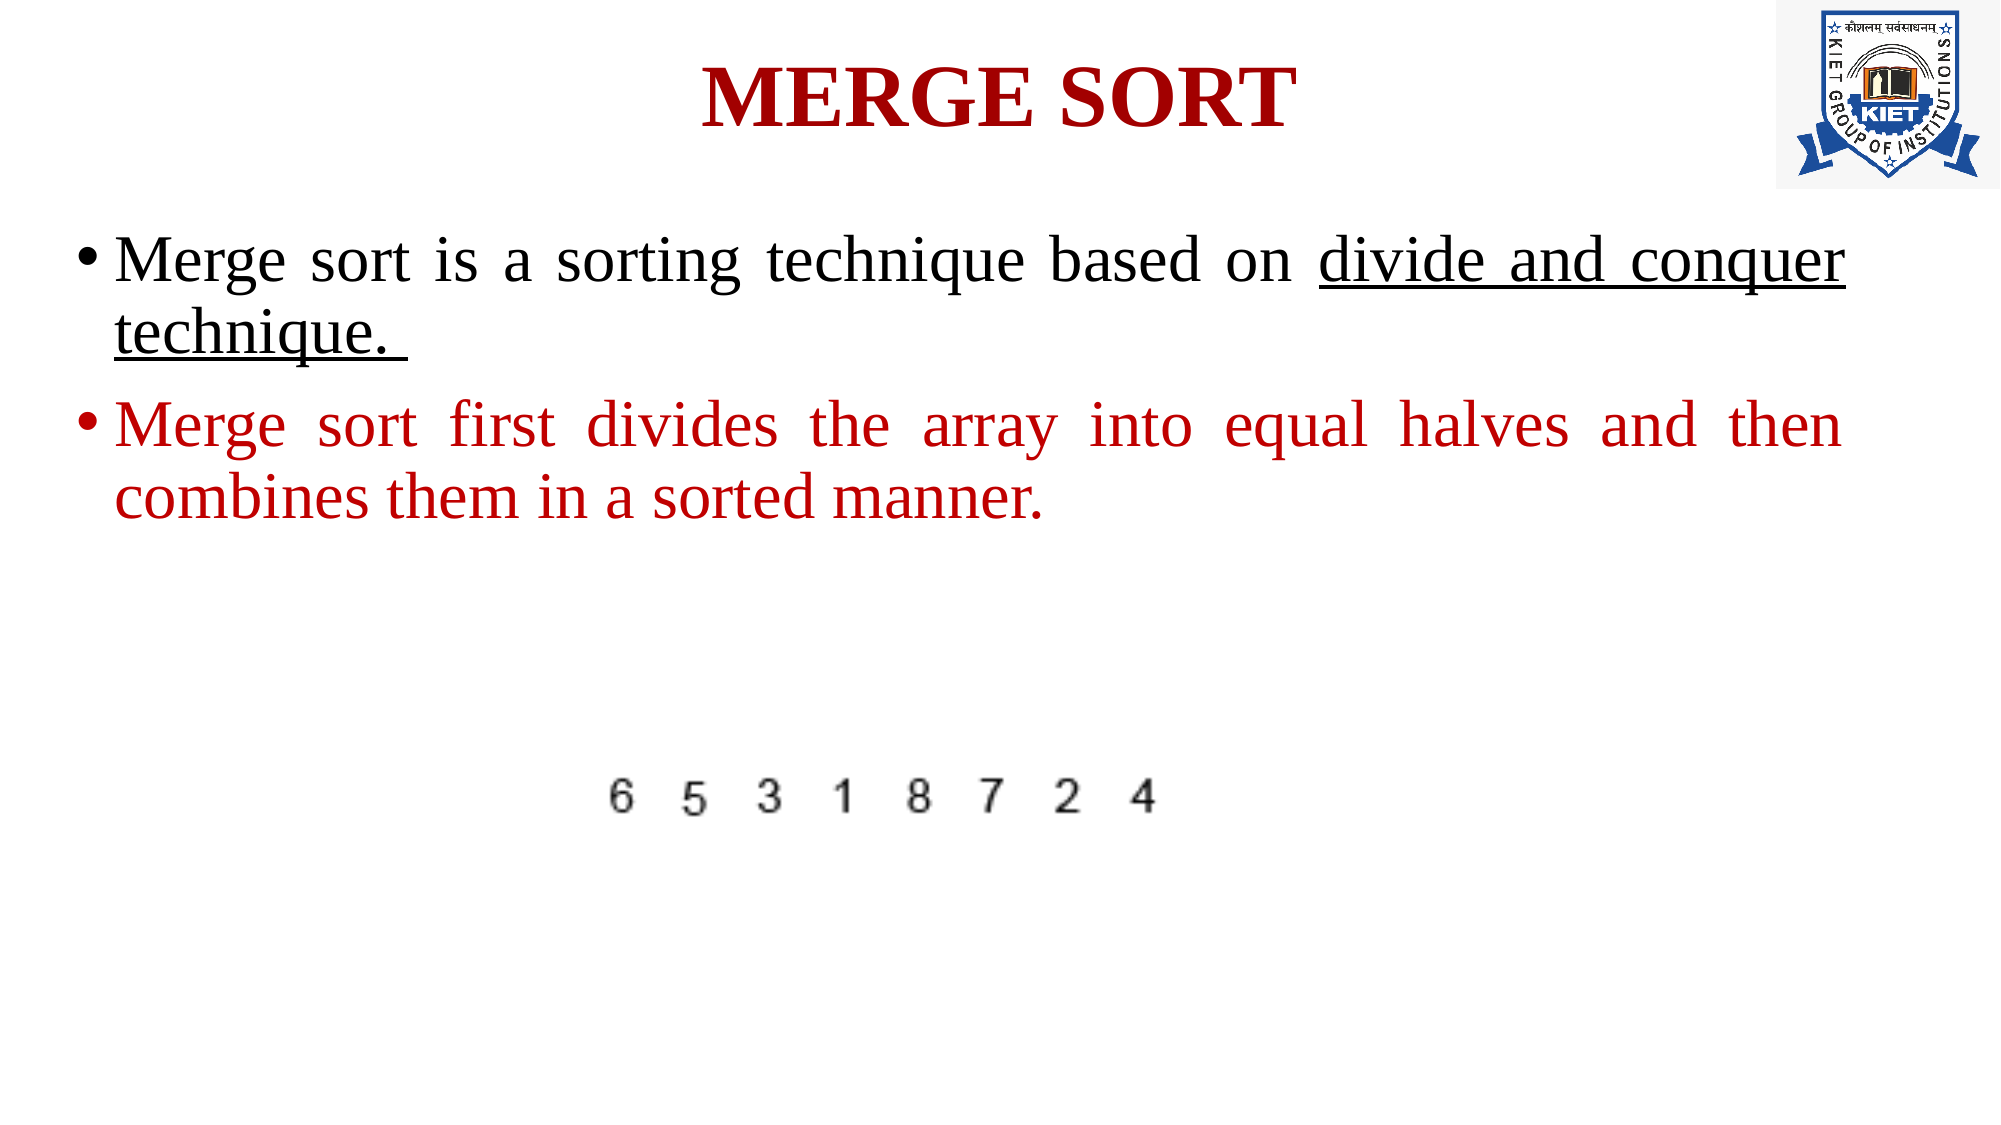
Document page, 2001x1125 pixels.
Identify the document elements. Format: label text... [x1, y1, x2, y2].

text_box MERGE SORT [281, 30, 1719, 152]
list Merge sort is a sorting technique based on divide and conquer technique. Merge sort first divides the array into equal halves and then combines them in a sorted manner. [61, 216, 1862, 959]
picture [417, 532, 1345, 1089]
picture [1776, 0, 2000, 189]
